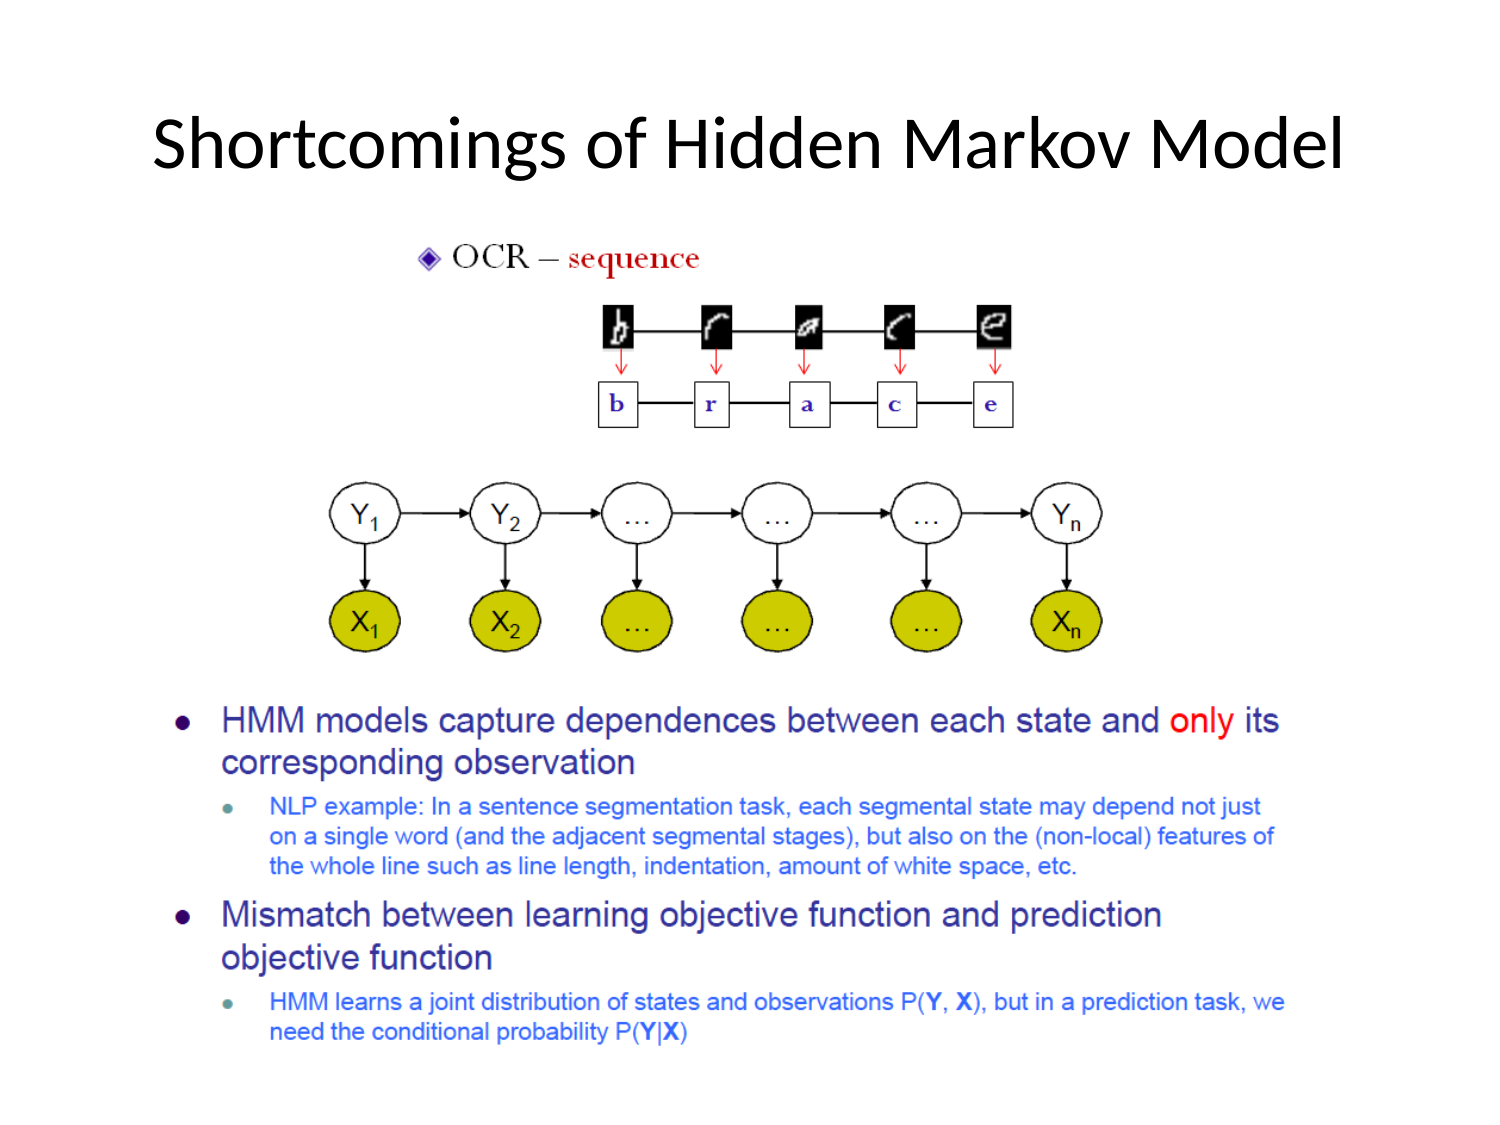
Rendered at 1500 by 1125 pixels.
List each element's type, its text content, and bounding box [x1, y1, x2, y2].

picture [407, 231, 1031, 440]
picture [159, 467, 1353, 1059]
title Shortcomings of Hidden Markov Model [75, 45, 1425, 233]
